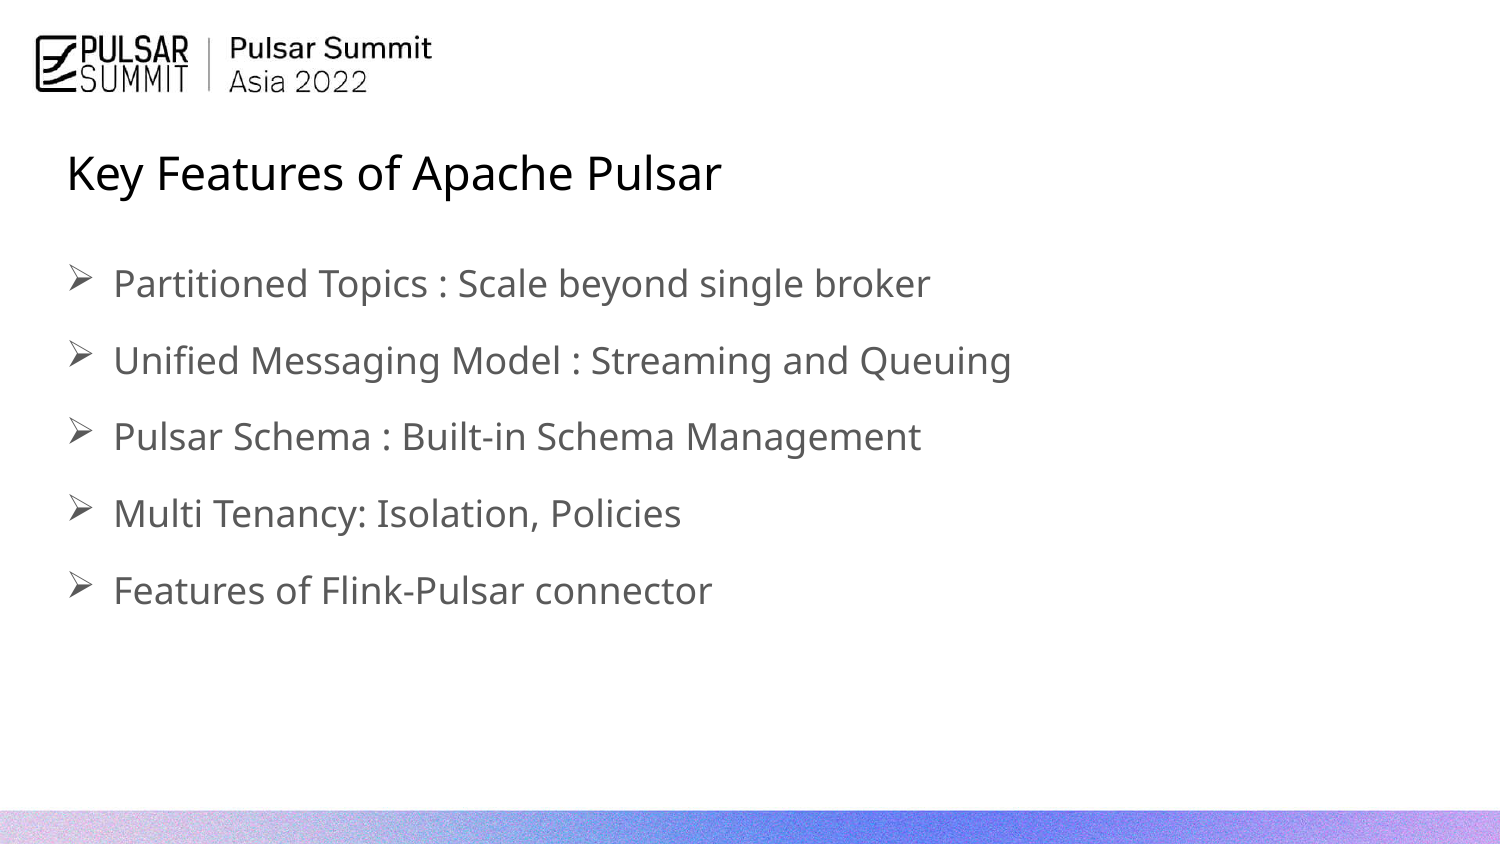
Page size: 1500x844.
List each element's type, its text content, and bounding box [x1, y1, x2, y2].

slide_number 25 [1389, 764, 1480, 830]
picture [0, 0, 1500, 844]
subtitle Partitioned Topics : Scale beyond single broker Unified Messaging Model : Streaming and Queuing Pulsar Schema : Built-in Schema Management Multi Tenancy: Isolation, Policies Features of Flink-Pulsar connector [51, 238, 1416, 782]
title Key Features of Apache Pulsar [51, 128, 1023, 216]
